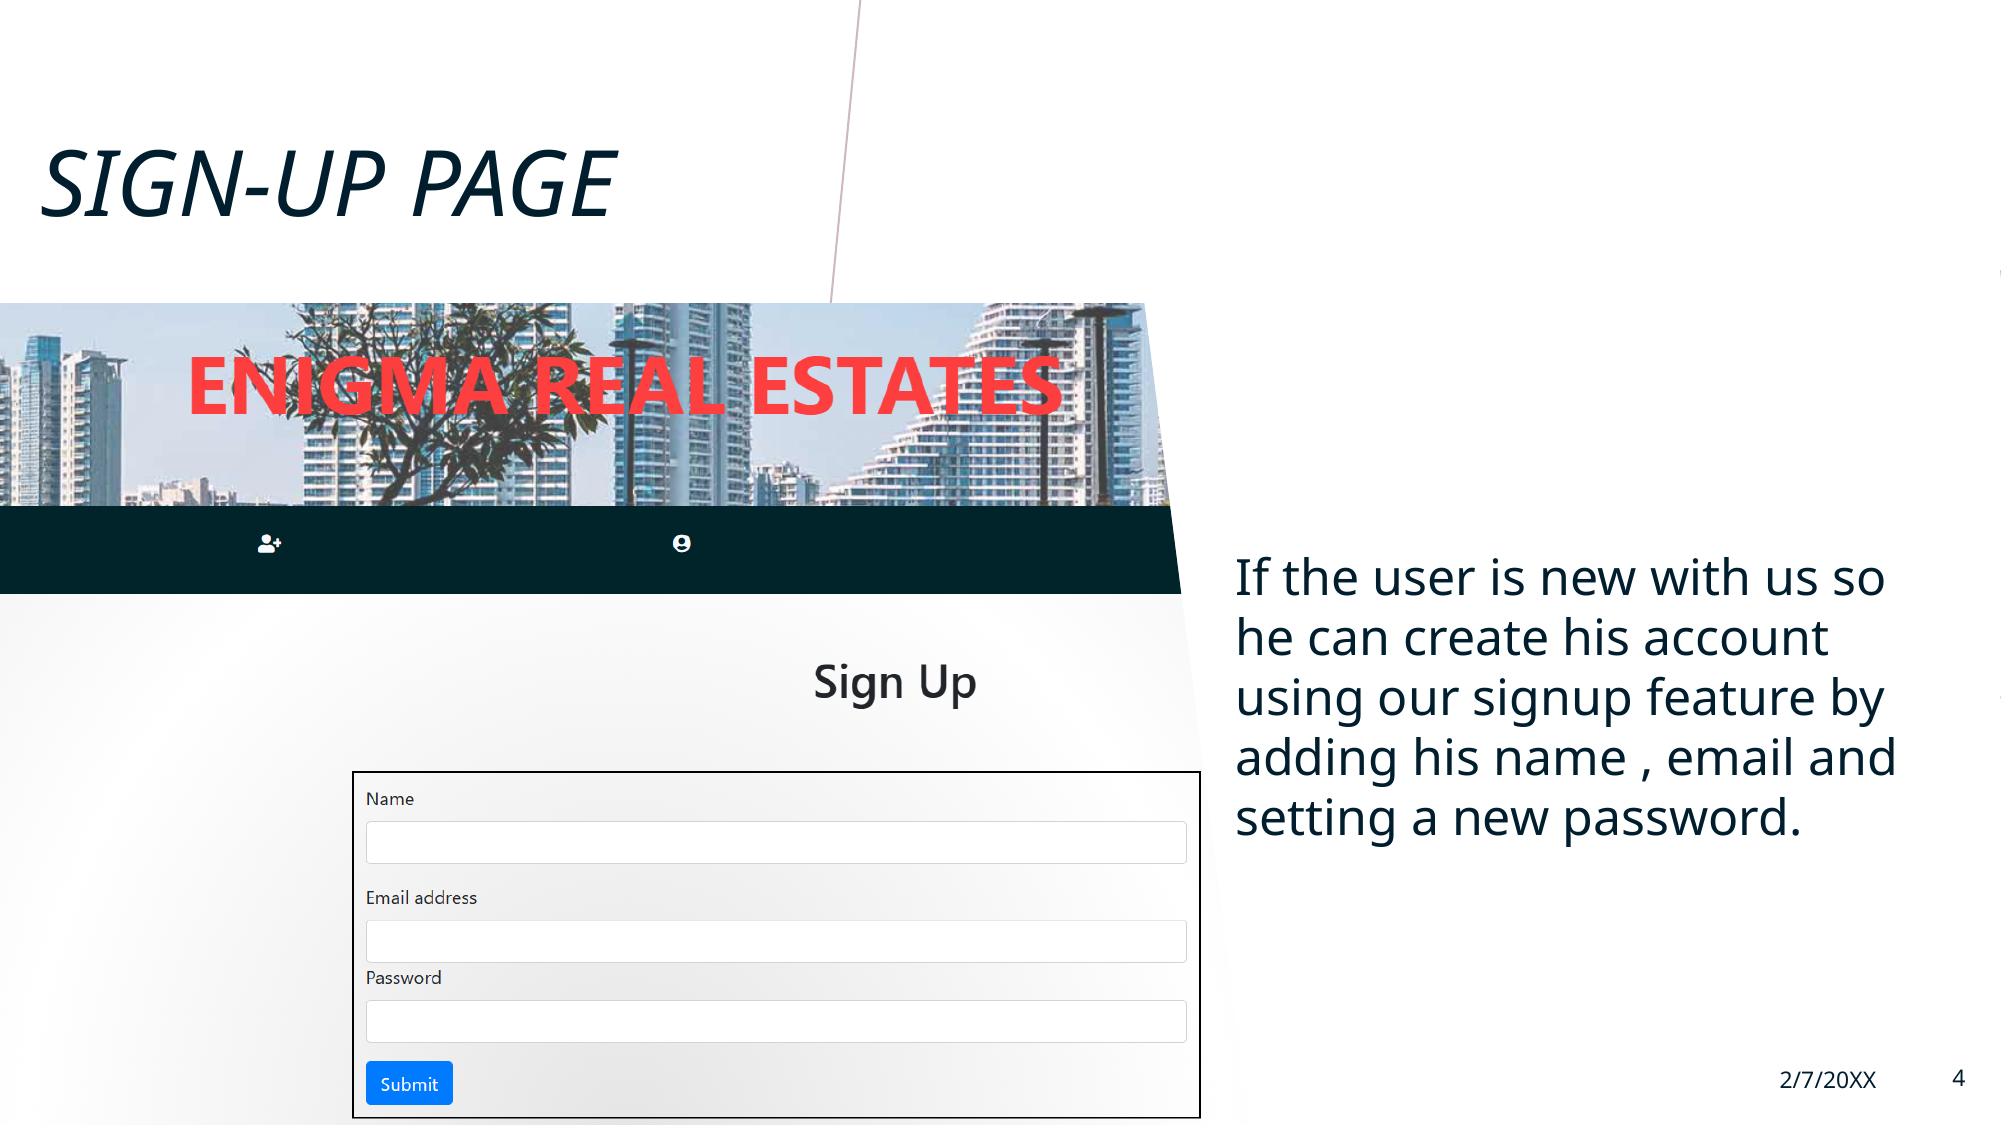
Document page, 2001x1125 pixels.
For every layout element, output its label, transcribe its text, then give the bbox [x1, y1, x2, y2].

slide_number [1250, 1049, 1892, 1110]
title Sign-up page [25, 53, 904, 303]
picture [0, 303, 1250, 1125]
list If the user is new with us so he can create his account using our signup feature by adding his name , email and setting a new password. [1250, 357, 1942, 1034]
slide_number 4 [1903, 1049, 1981, 1110]
